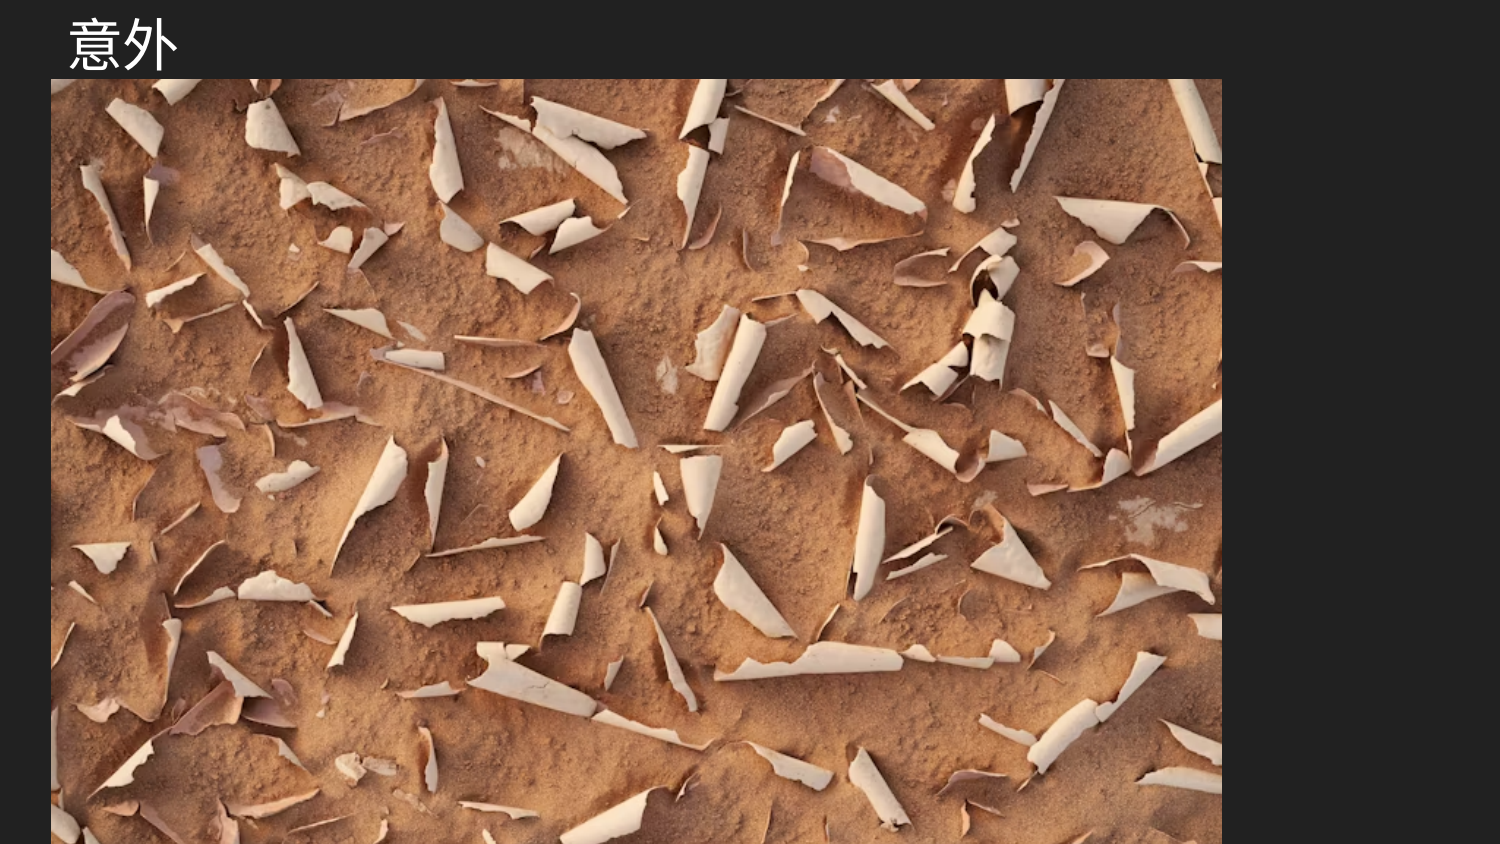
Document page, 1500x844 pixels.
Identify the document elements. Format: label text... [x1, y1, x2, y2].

picture [50, 78, 1222, 844]
title 意外 [51, 0, 1449, 94]
